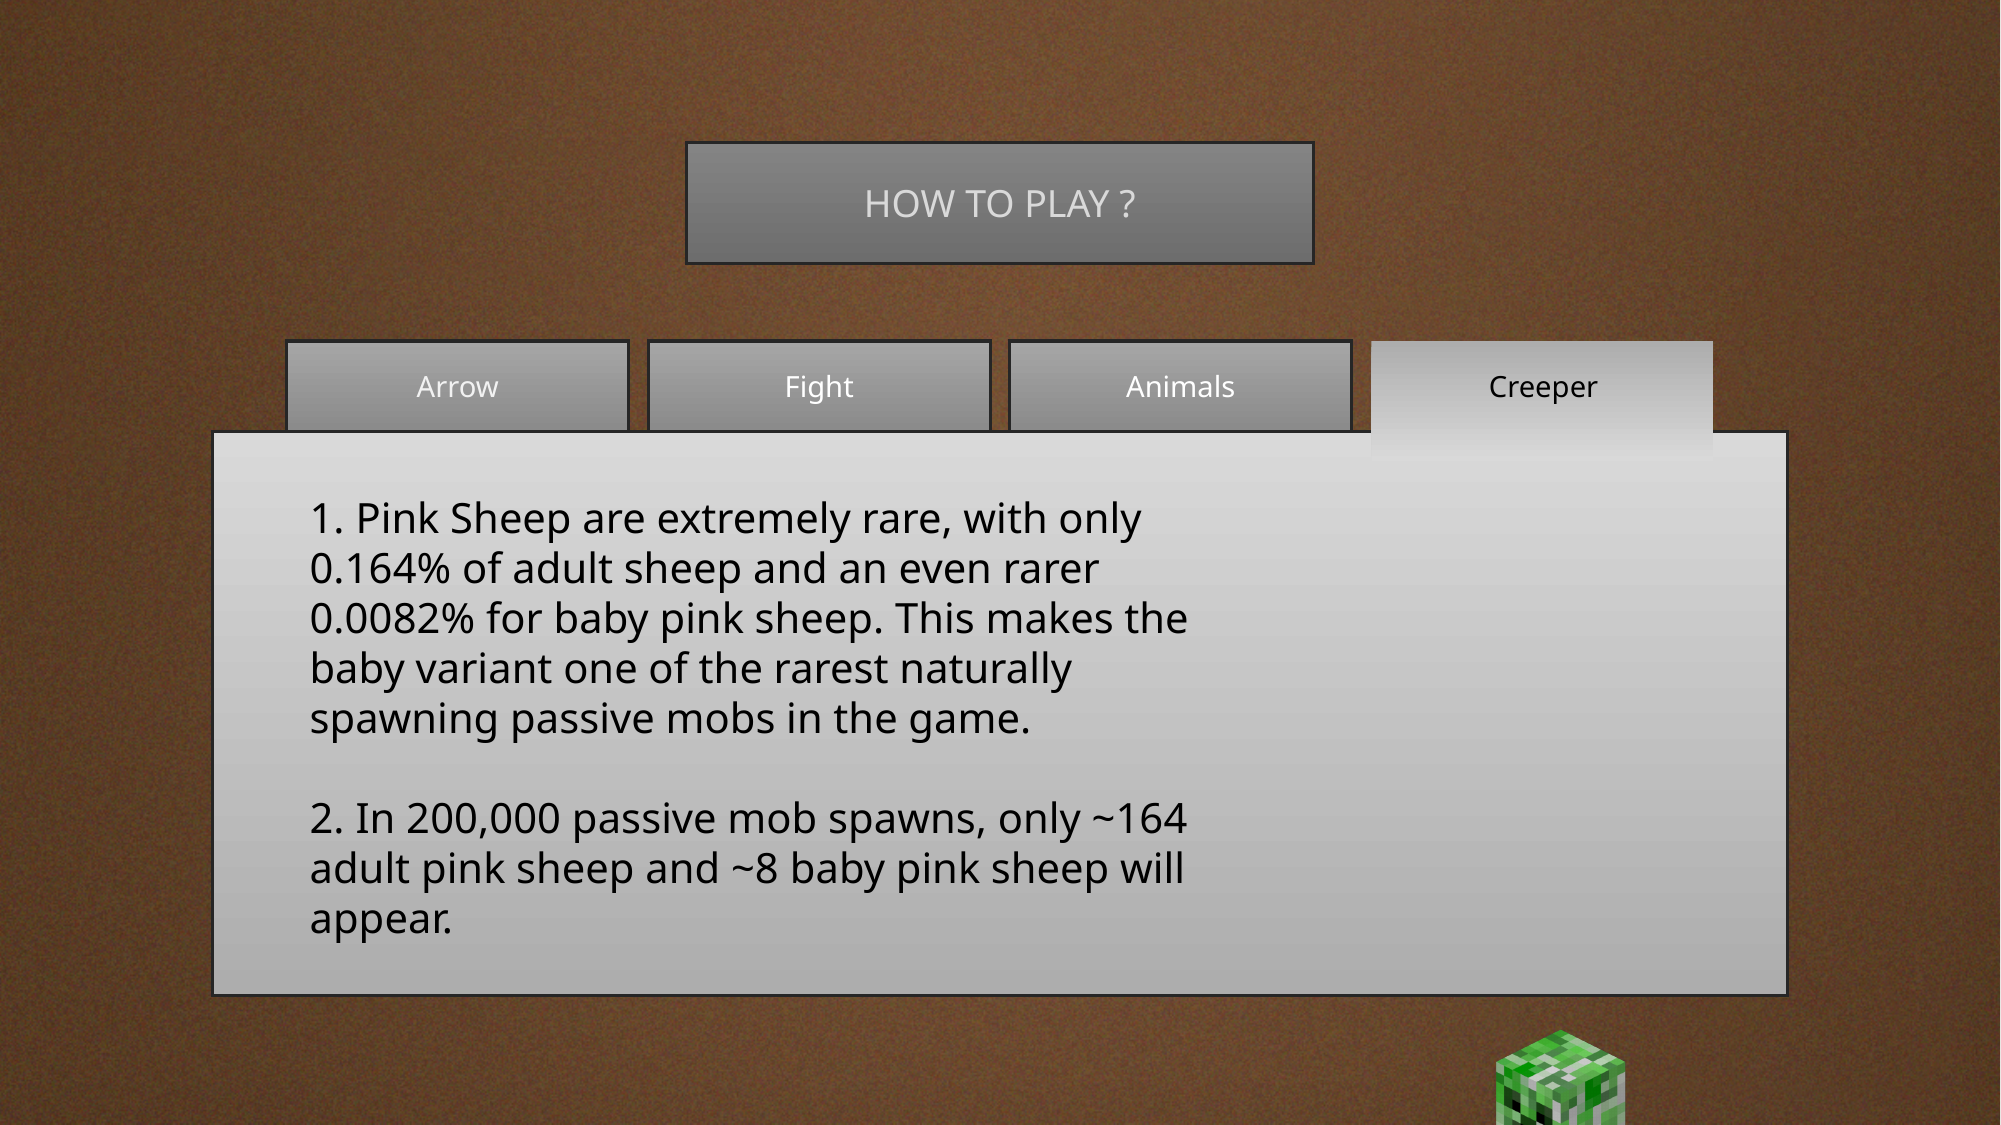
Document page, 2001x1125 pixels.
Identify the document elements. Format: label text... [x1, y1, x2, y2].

text_box Animals [1111, 360, 1251, 411]
text_box [685, 142, 1315, 264]
text_box [1009, 340, 1353, 430]
text_box [647, 340, 991, 430]
text_box 1. Pink Sheep are extremely rare, with only 0.164% of adult sheep and an even rarer 0.0082% for baby pink sheep. This makes the baby variant one of the rarest naturally spawning passive mobs in the game. 2. In 200,000 passive mob spawns, only ~164 adult pink sheep and ~8 baby pink sheep will appear. [294, 484, 1214, 1000]
text_box Fight [769, 360, 869, 411]
text_box Arrow [401, 360, 514, 411]
text_box [1370, 340, 1714, 462]
text_box Creeper [1473, 360, 1613, 411]
text_box HOW TO PLAY ? [849, 172, 1151, 233]
text_box [211, 430, 1789, 996]
text_box [286, 340, 630, 430]
picture [0, 0, 2001, 1125]
